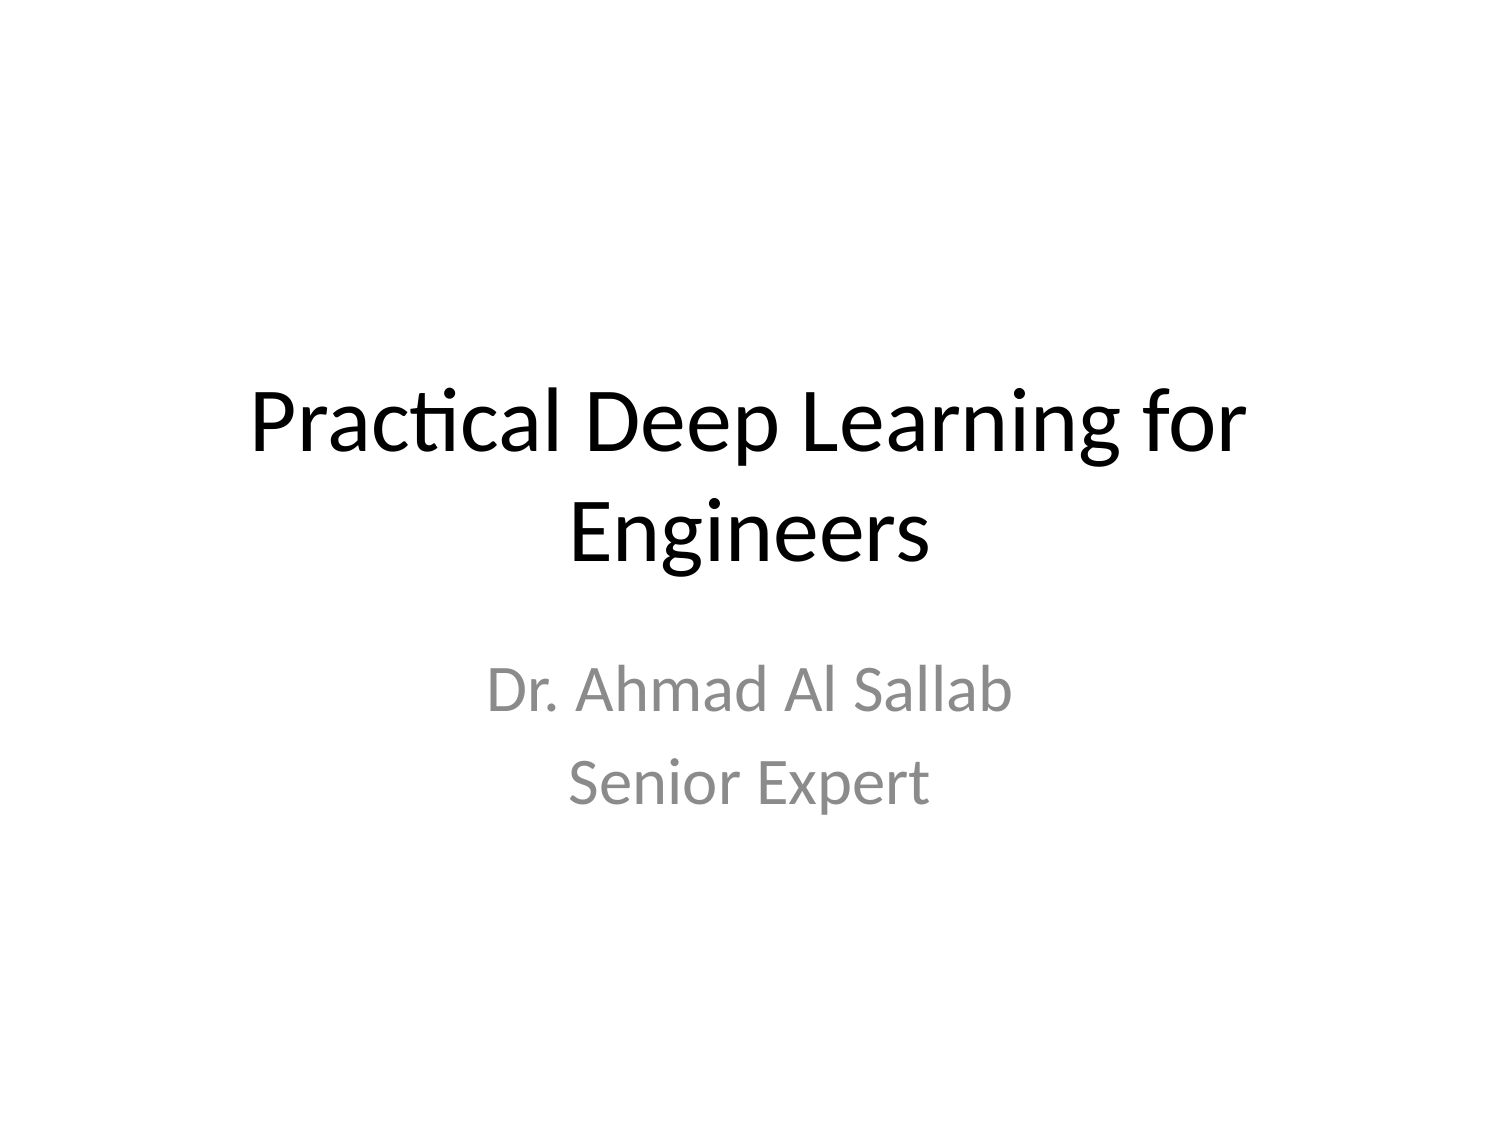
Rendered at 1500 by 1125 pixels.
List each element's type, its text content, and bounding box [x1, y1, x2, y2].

subtitle Dr. Ahmad Al Sallab Senior Expert [225, 637, 1275, 925]
title Practical Deep Learning for Engineers [112, 349, 1388, 591]
